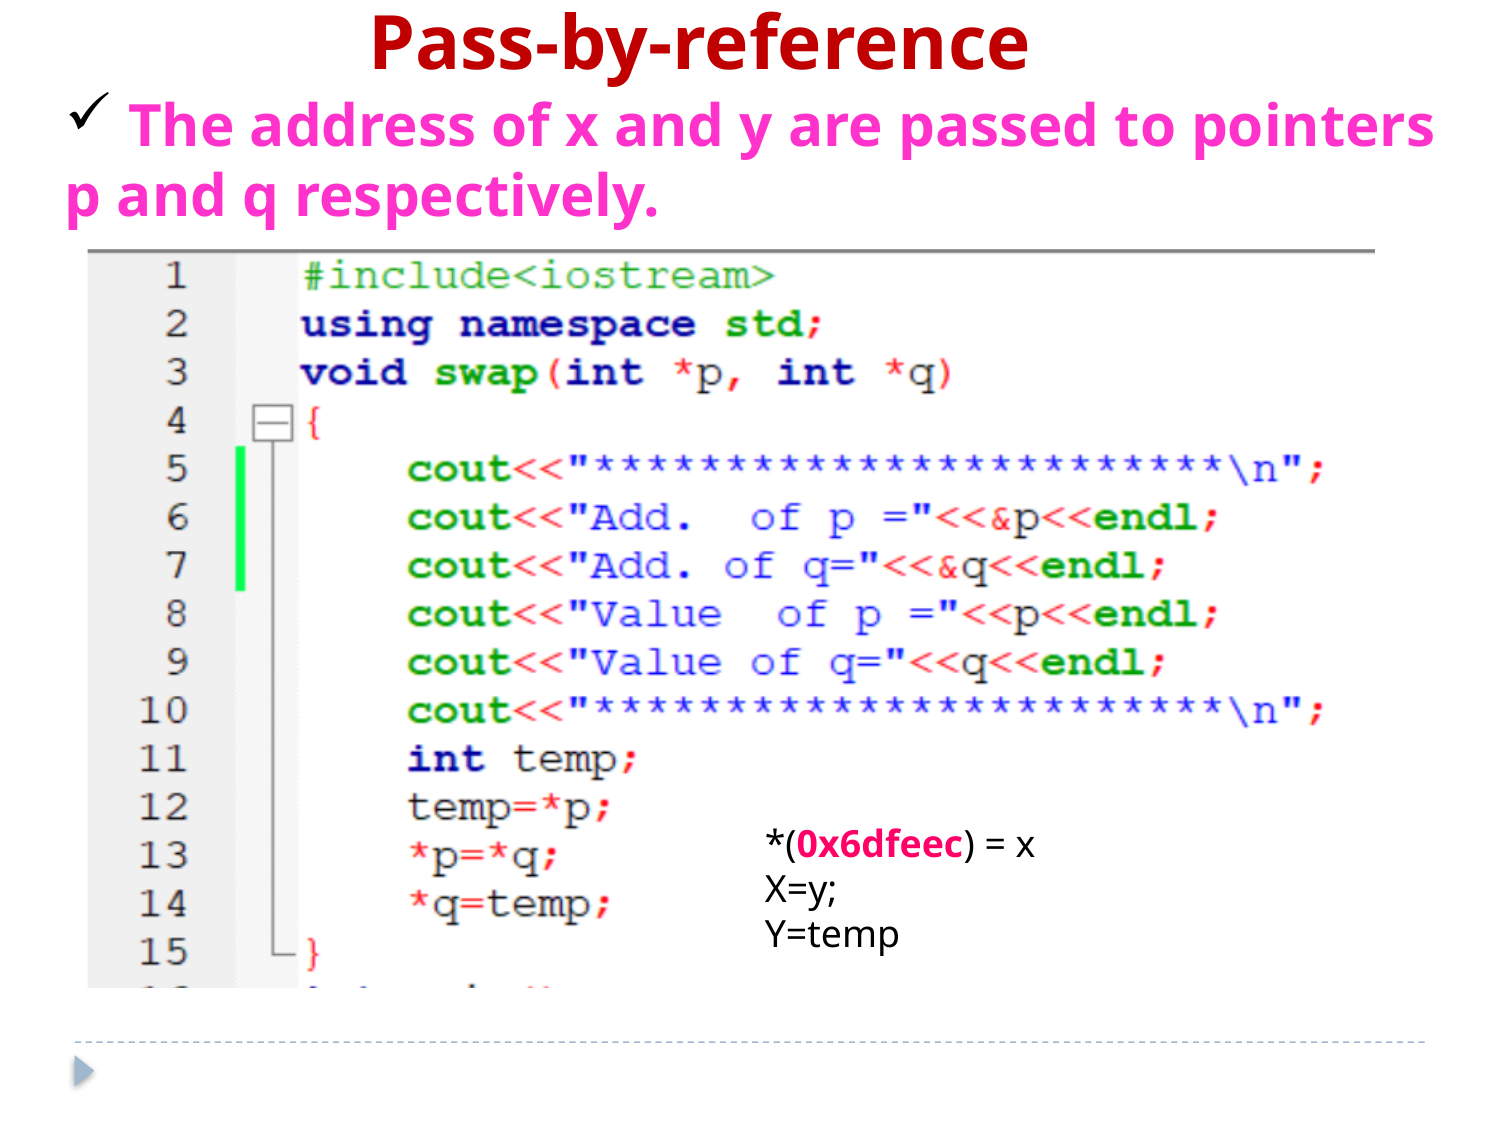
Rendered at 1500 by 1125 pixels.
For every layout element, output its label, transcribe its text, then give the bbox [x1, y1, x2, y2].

picture [87, 249, 1376, 988]
text_box Pass-by-reference [0, 0, 1400, 96]
text_box The address of x and y are passed to pointers p and q respectively. [49, 80, 1488, 306]
